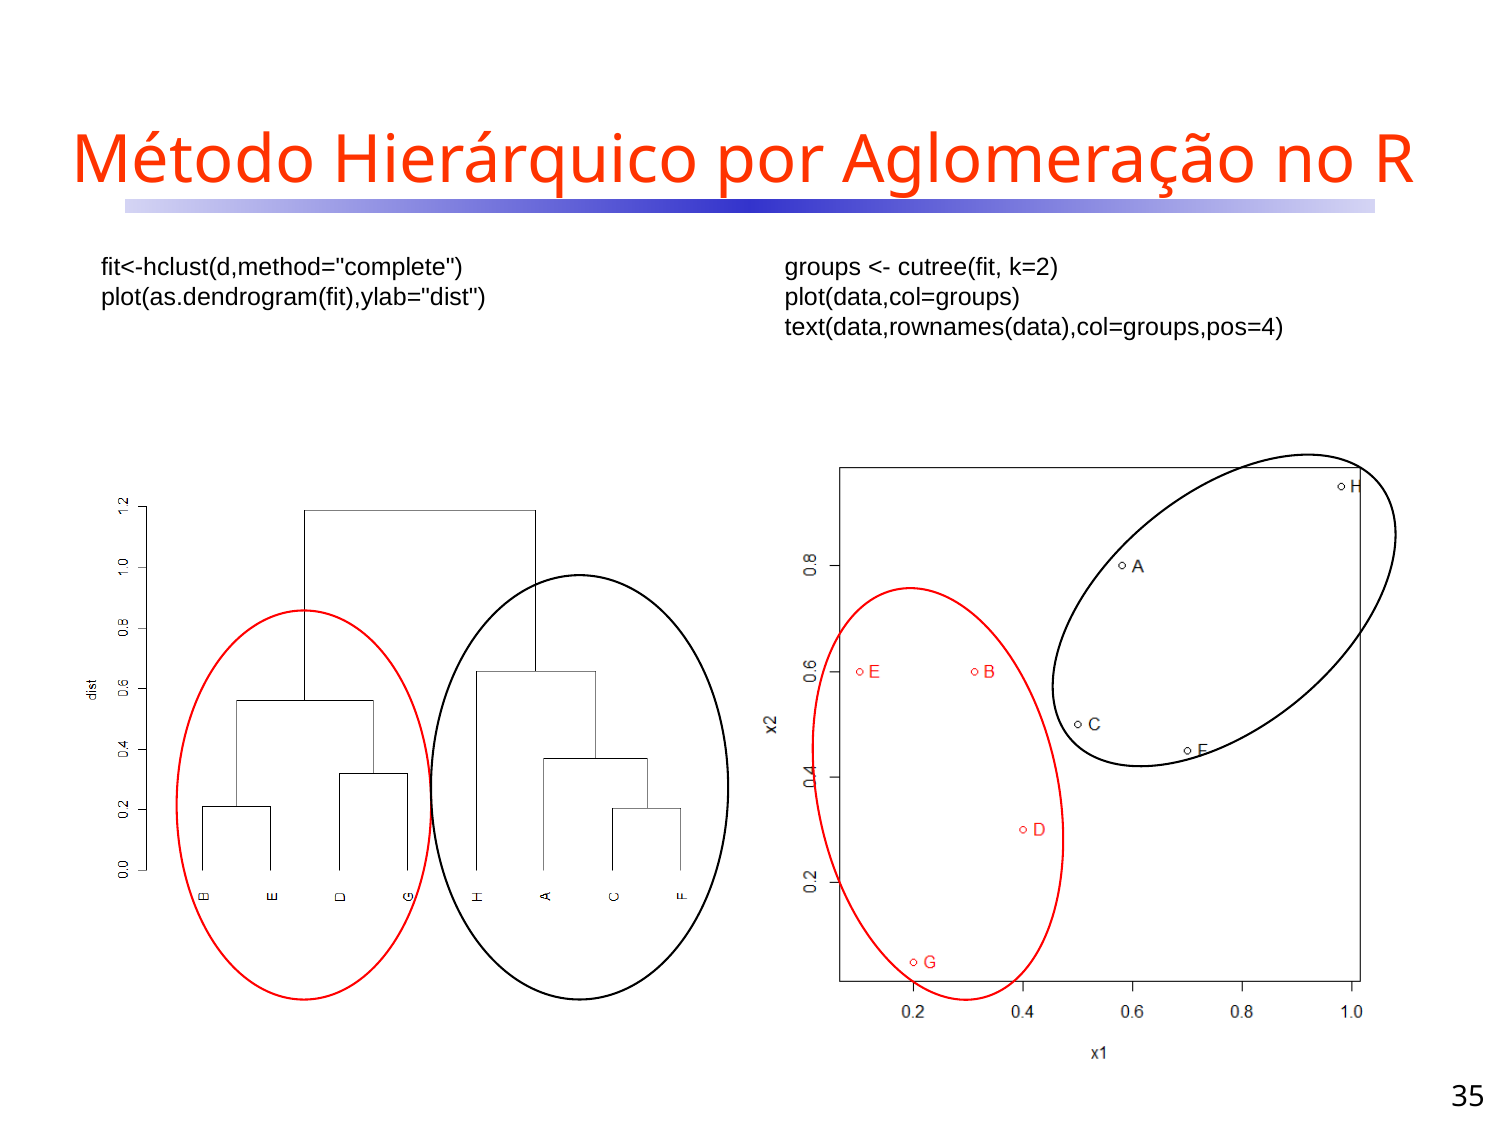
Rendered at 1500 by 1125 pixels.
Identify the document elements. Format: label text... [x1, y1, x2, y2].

text_box groups <- cutree(fit, k=2) plot(data,col=groups) text(data,rownames(data),col=groups,pos=4) [769, 243, 1412, 348]
picture [81, 385, 1403, 1084]
slide_number 35 [1187, 1049, 1500, 1125]
text_box [507, 973, 652, 1000]
title Método Hierárquico por Aglomeração no R [49, 99, 1438, 213]
text_box [239, 973, 369, 1000]
text_box fit<-hclust(d,method="complete") plot(as.dendrogram(fit),ylab="dist") [86, 243, 509, 318]
